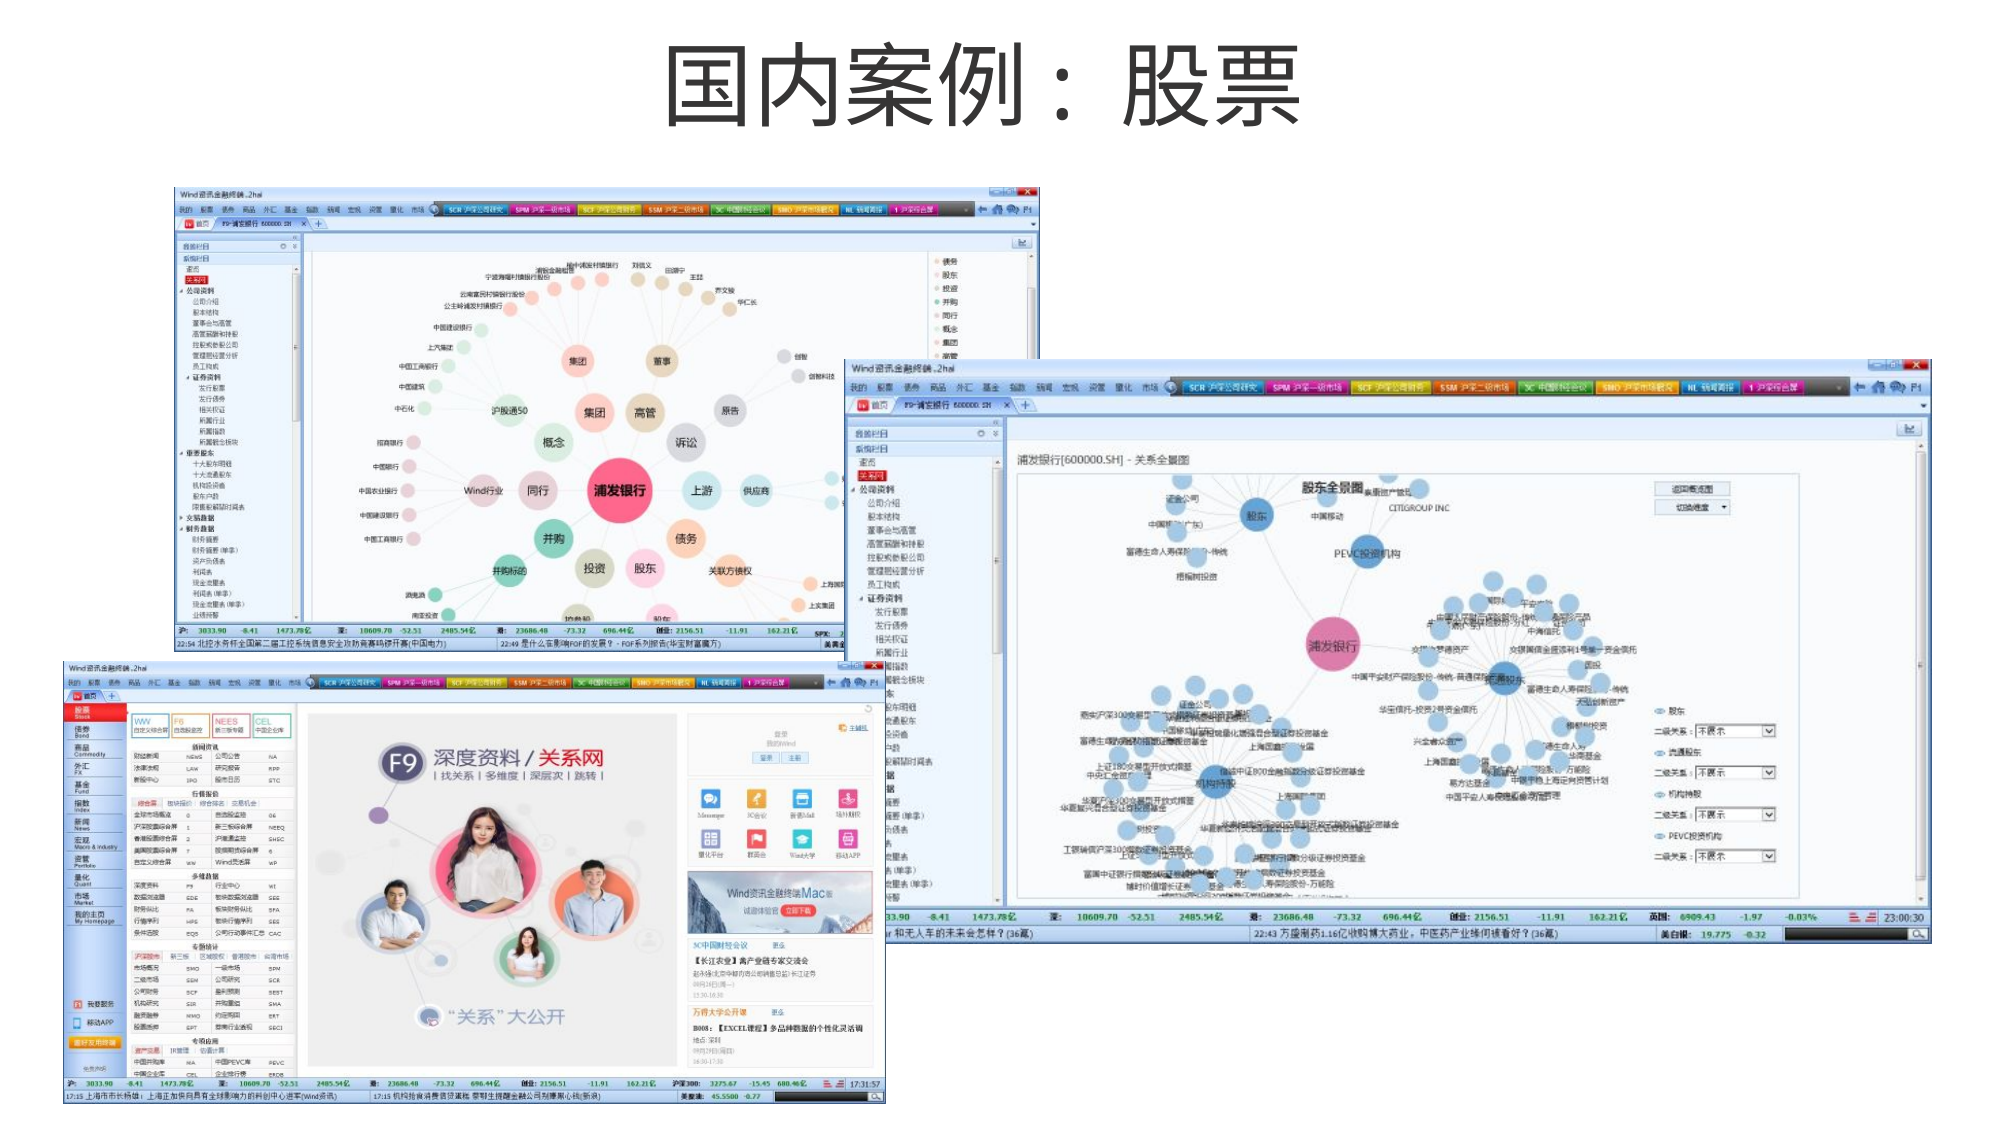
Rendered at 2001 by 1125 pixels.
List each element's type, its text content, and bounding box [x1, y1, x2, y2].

title 国内案例: 股票 [408, 18, 1557, 161]
picture [63, 186, 1933, 1105]
